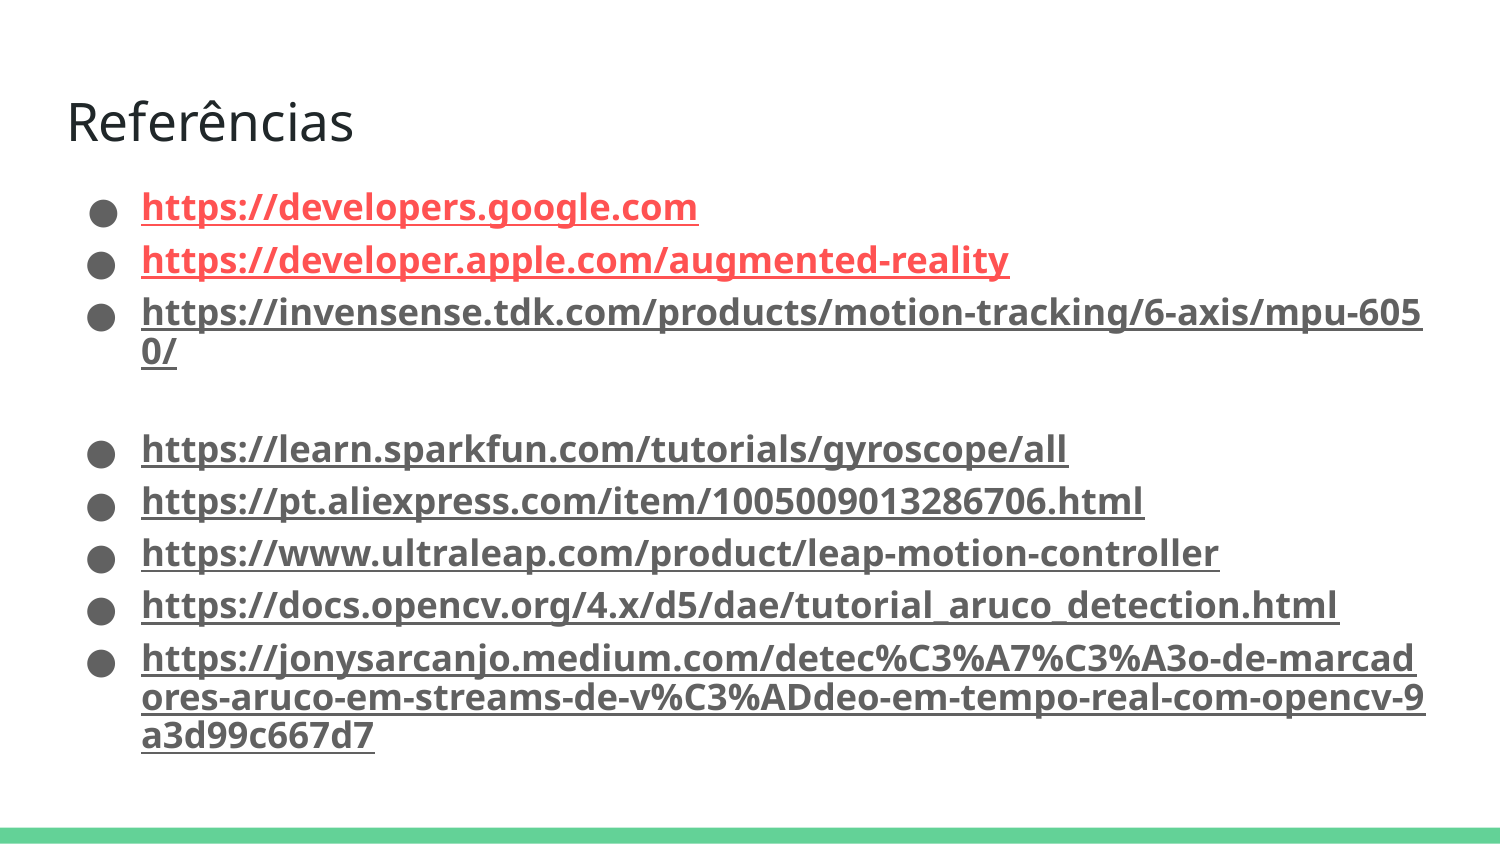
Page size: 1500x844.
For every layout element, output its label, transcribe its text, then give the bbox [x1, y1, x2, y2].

list https://developers.google.com https://developer.apple.com/augmented-reality https://invensense.tdk.com/products/motion-tracking/6-axis/mpu-6050/ https://learn.sparkfun.com/tutorials/gyroscope/all https://pt.aliexpress.com/item/1005009013286706.html https://www.ultraleap.com/product/leap-motion-controller https://docs.opencv.org/4.x/d5/dae/tutorial_aruco_detection.html https://jonysarcanjo.medium.com/detec%C3%A7%C3%A3o-de-marcadores-aruco-em-streams-de-v%C3%ADdeo-em-tempo-real-com-opencv-9a3d99c667d7 [51, 166, 1449, 728]
title Referências [51, 72, 1449, 166]
